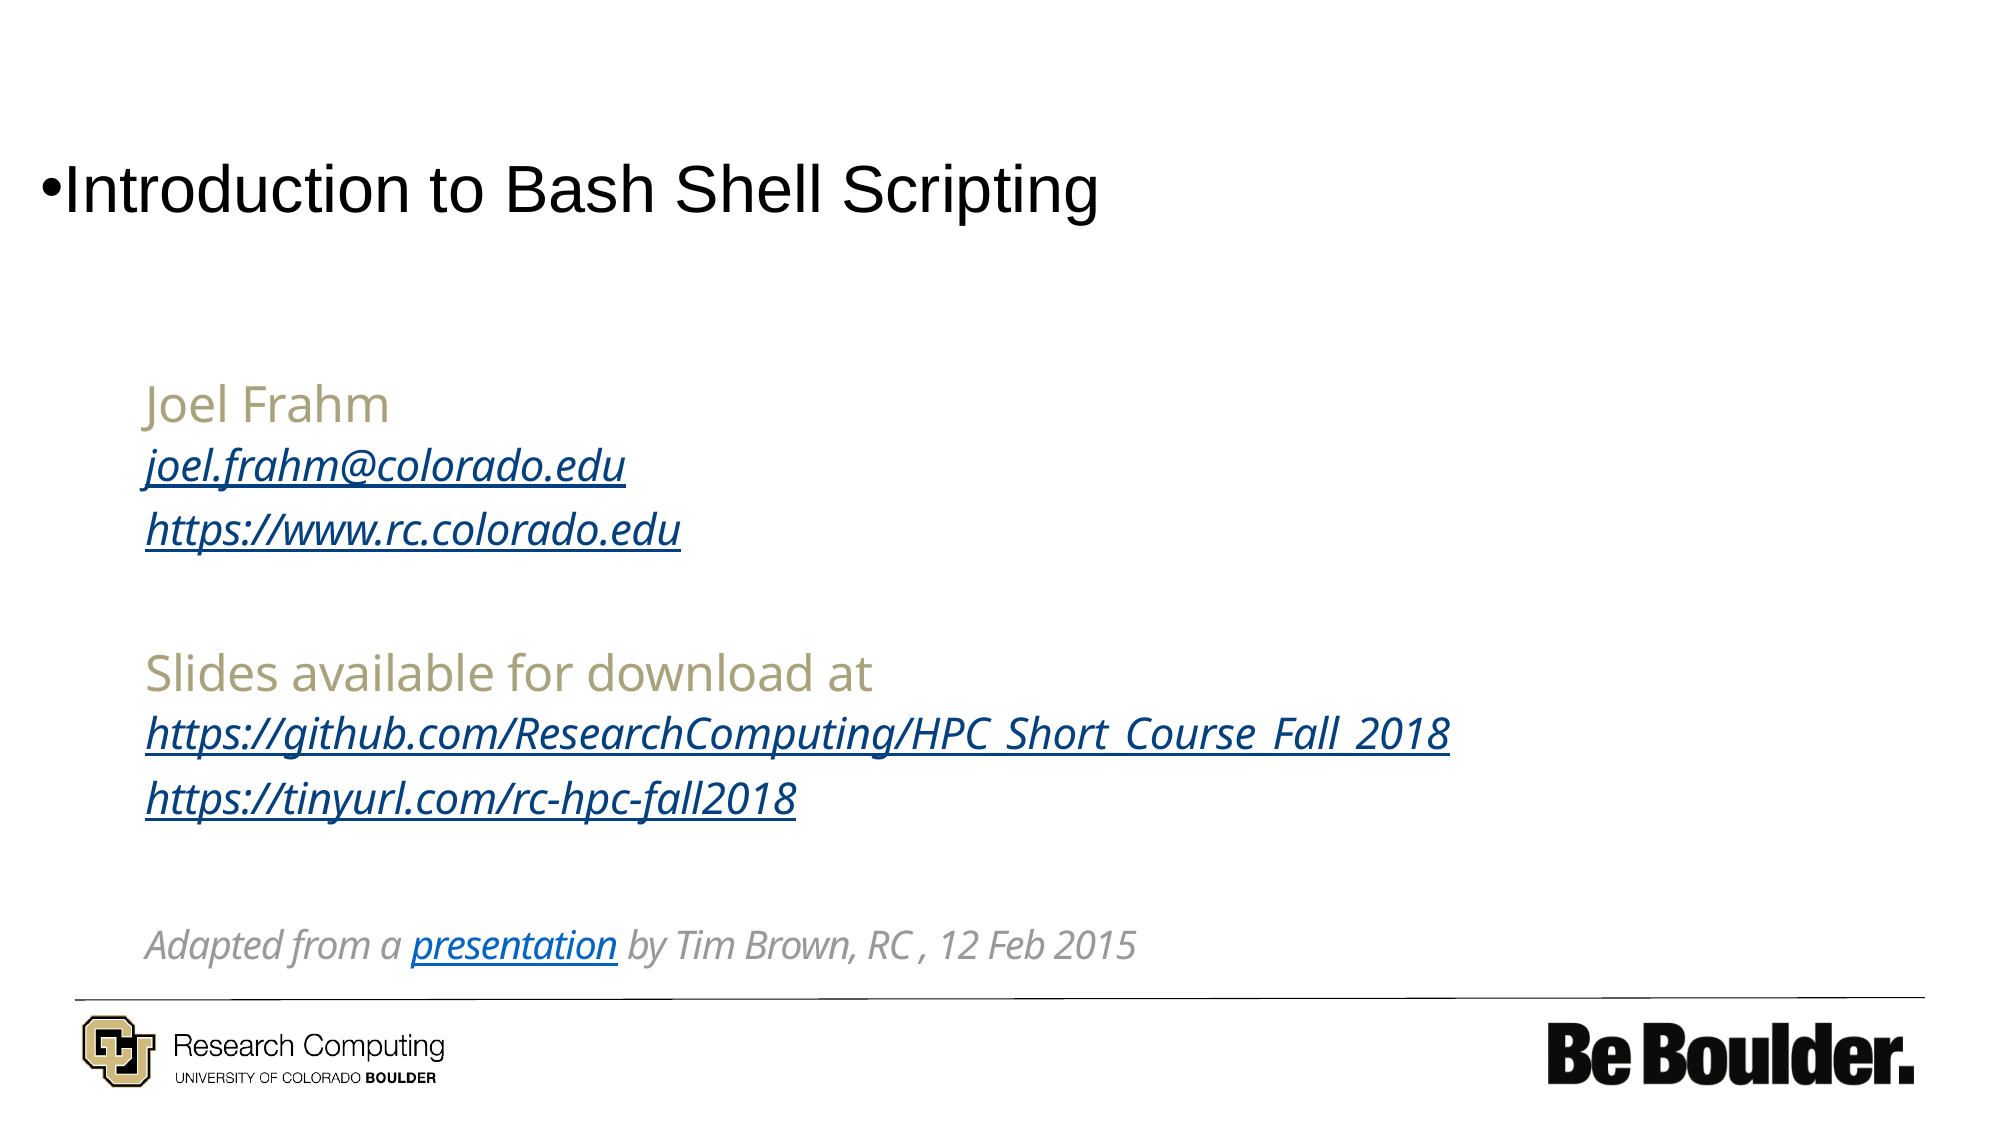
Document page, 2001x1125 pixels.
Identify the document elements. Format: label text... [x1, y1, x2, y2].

text_box Joel Frahm joel.frahm@colorado.edu https://www.rc.colorado.edu [140, 368, 1186, 562]
list Introduction to Bash Shell Scripting [40, 141, 2000, 784]
picture [1524, 1015, 1938, 1088]
picture [81, 1015, 444, 1088]
text_box Slides available for download at https://github.com/ResearchComputing/HPC_Short_Course_Fall_2018 https://tinyurl.com/rc-hpc-fall2018 [140, 636, 1827, 887]
text_box Adapted from a presentation by Tim Brown, RC , 12 Feb 2015 [140, 915, 1372, 974]
